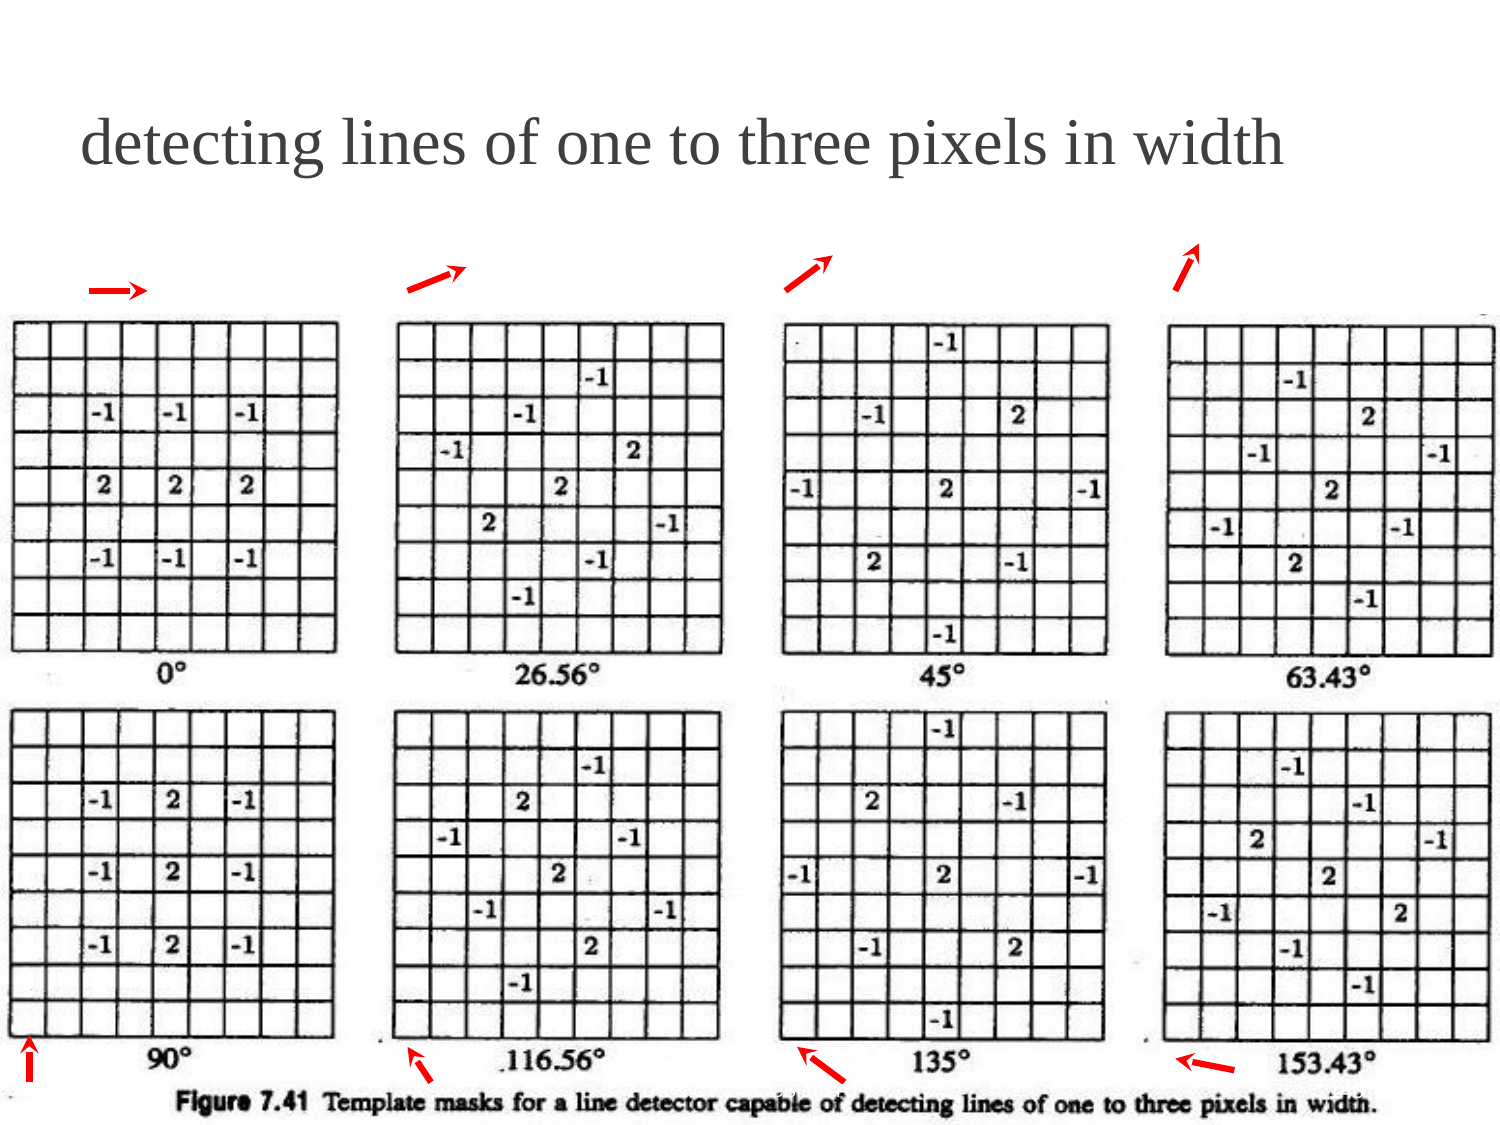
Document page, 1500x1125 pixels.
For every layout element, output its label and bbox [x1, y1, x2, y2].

text_box [785, 255, 834, 292]
text_box [407, 266, 467, 292]
text_box [1174, 243, 1200, 292]
text_box [796, 1046, 845, 1083]
text_box [1174, 1058, 1235, 1071]
list [64, 99, 1435, 195]
text_box [407, 1046, 432, 1083]
picture [0, 314, 1500, 1125]
